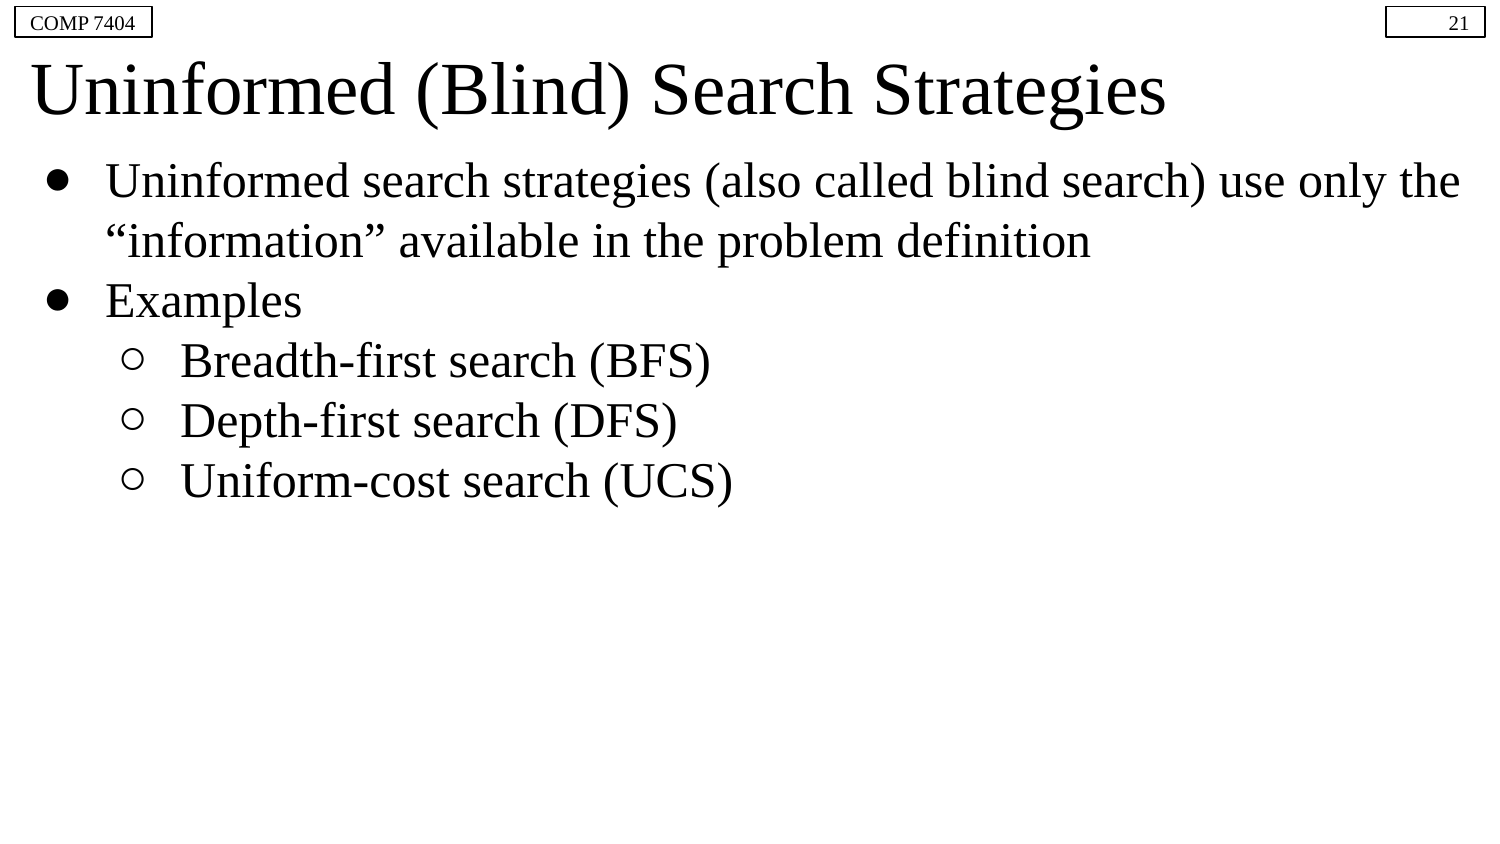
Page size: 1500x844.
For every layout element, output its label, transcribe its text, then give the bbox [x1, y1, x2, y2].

slide_number 21 [1385, 6, 1486, 38]
title Uninformed (Blind) Search Strategies [15, 42, 1485, 128]
list Uninformed search strategies (also called blind search) use only the “information” available in the problem definition Examples Breadth-first search (BFS) Depth-first search (DFS) Uniform-cost search (UCS) [15, 132, 1485, 825]
slide_number COMP 7404 [14, 6, 153, 38]
